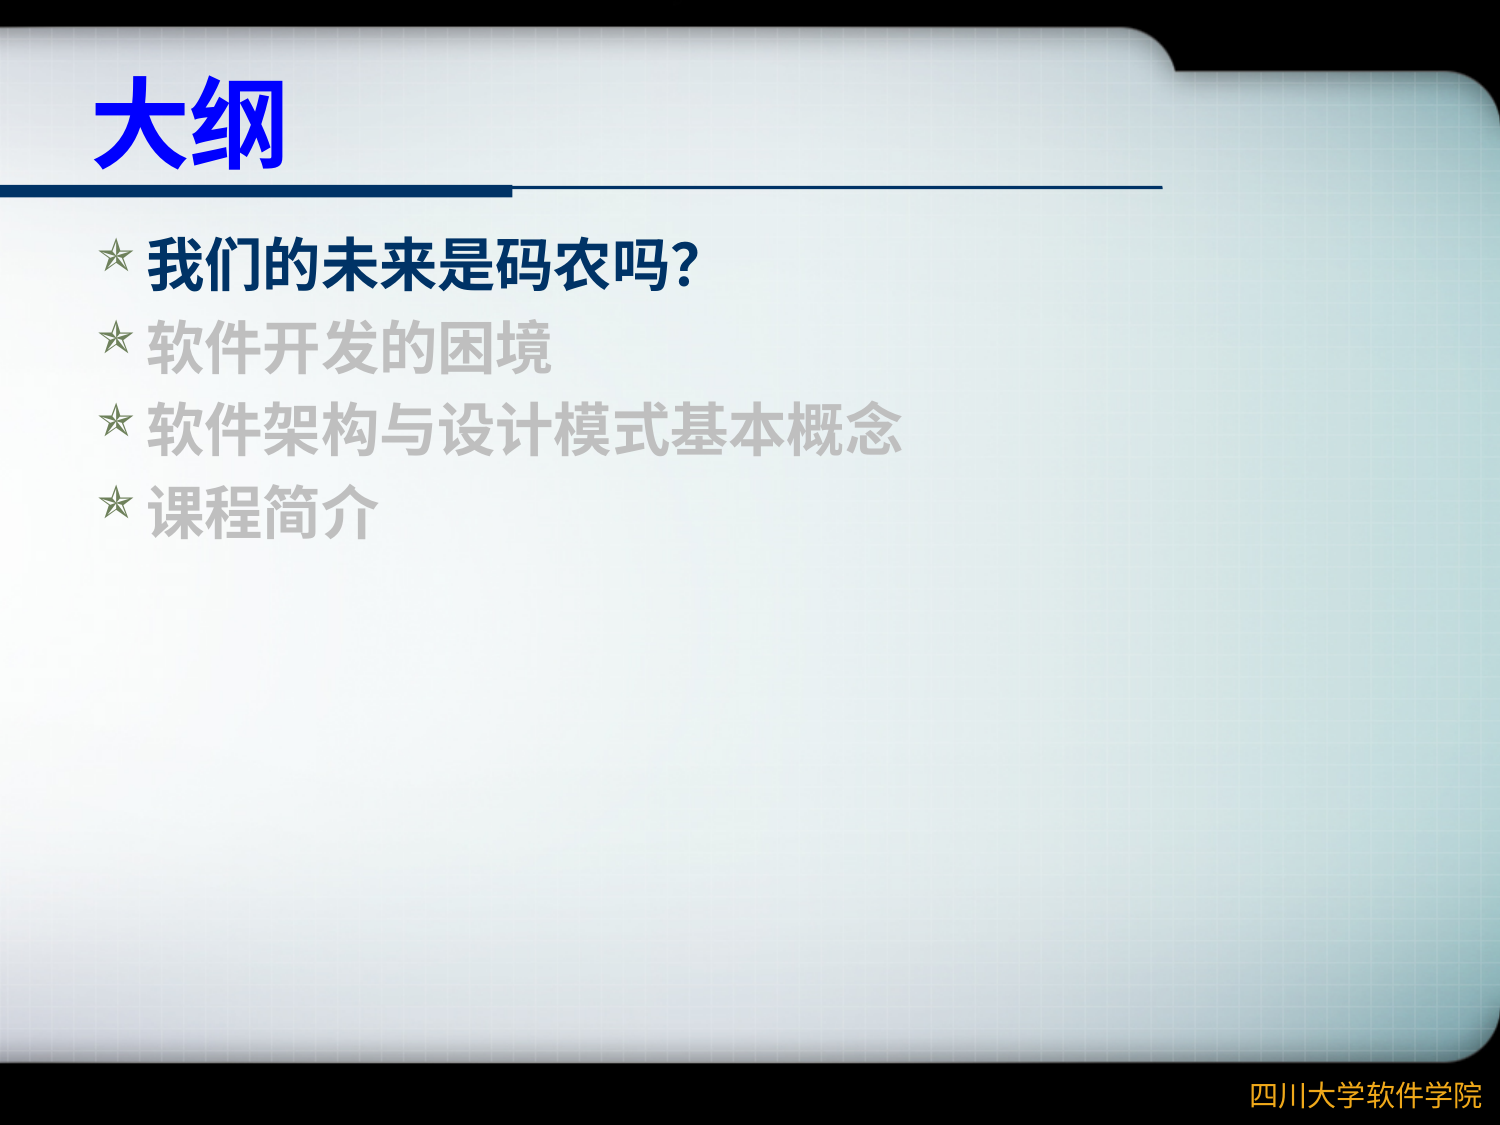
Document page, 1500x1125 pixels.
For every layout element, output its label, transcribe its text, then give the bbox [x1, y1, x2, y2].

list 我们的未来是码农吗？ 软件开发的困境 软件架构与设计模式基本概念 课程简介 [75, 219, 1447, 1059]
picture [0, 0, 1500, 1125]
title 大纲 [75, 62, 1447, 180]
